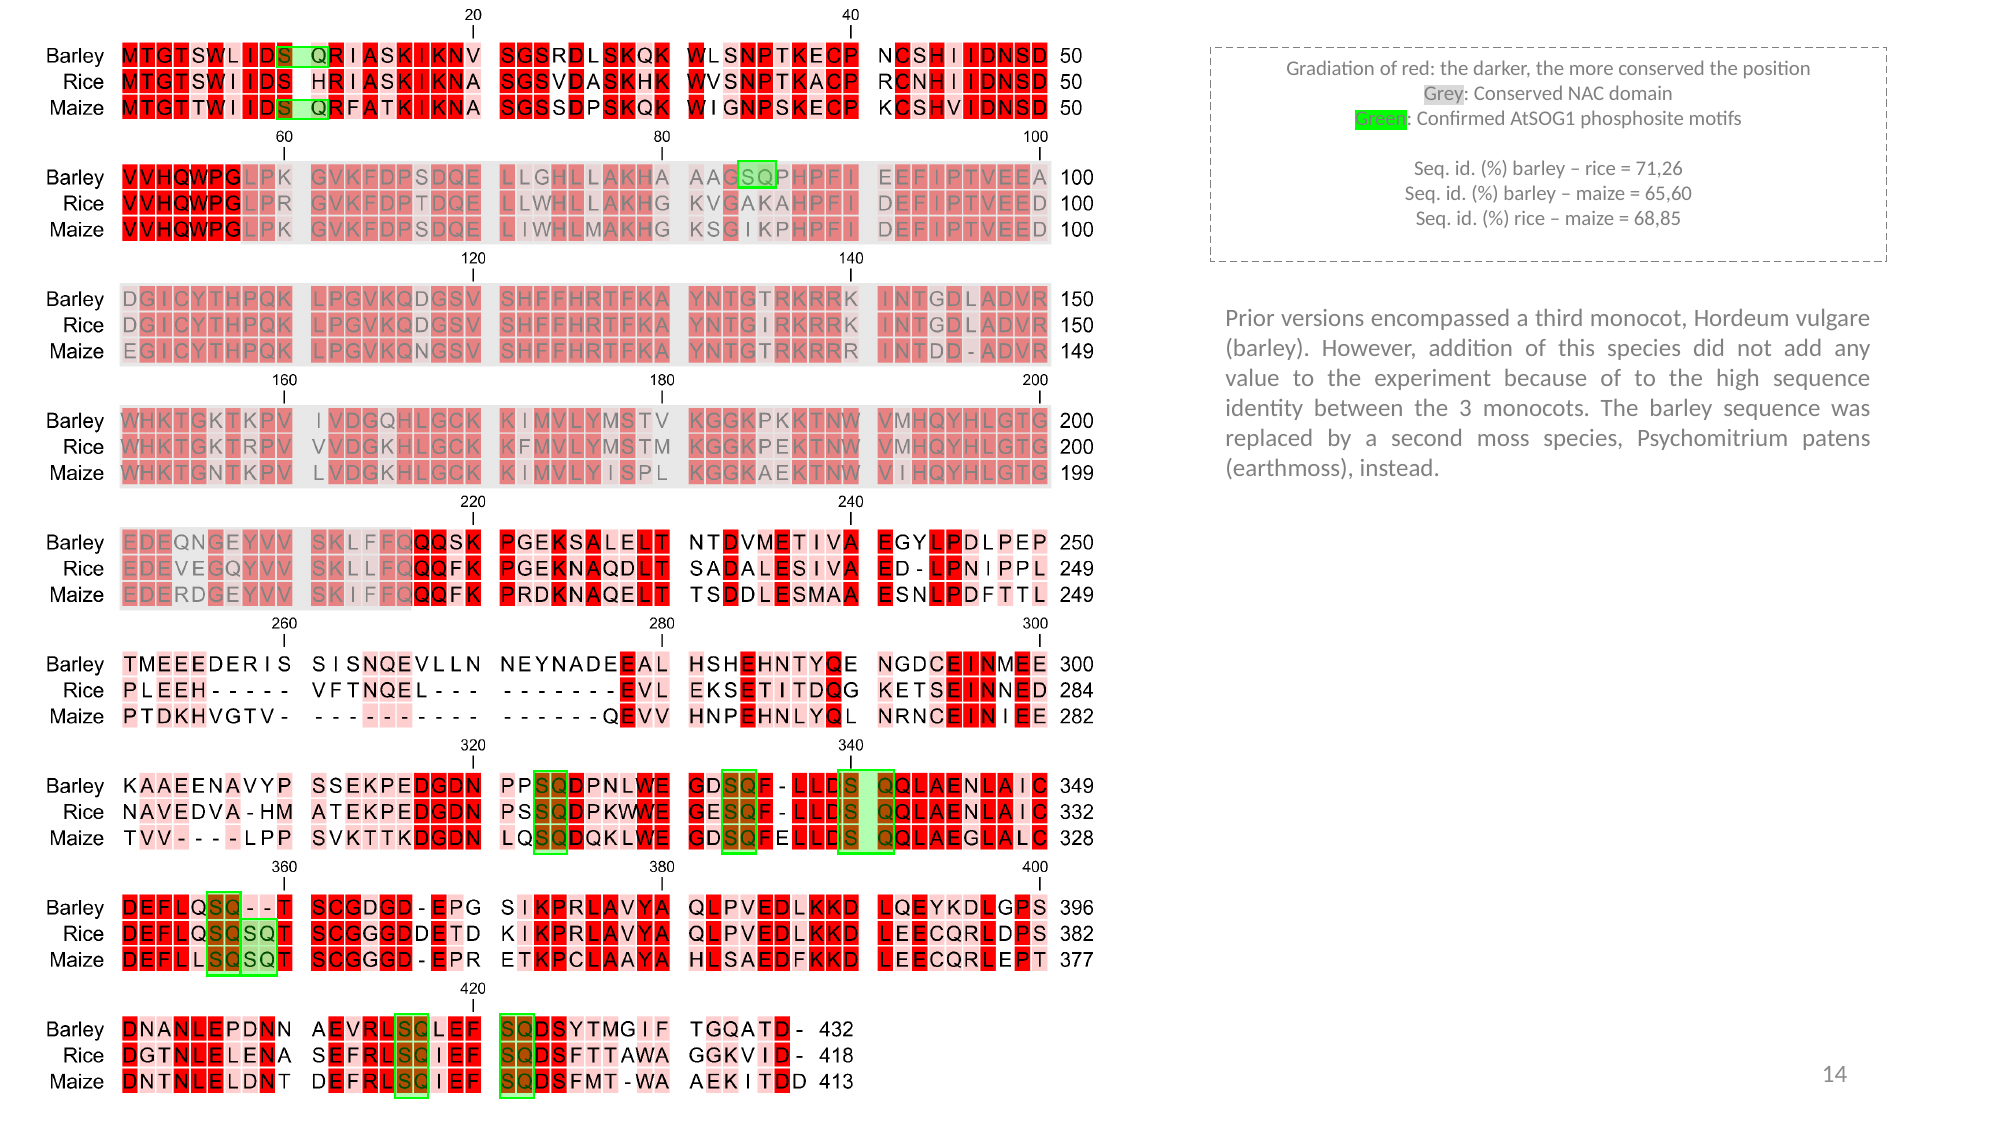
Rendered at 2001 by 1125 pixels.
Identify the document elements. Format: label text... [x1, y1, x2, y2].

text_box Prior versions encompassed a third monocot, Hordeum vulgare (barley). However, addition of this species did not add any value to the experiment because of to the high sequence identity between the 3 monocots. The barley sequence was replaced by a second moss species, Psychomitrium patens (earthmoss), instead. [1210, 294, 1887, 489]
slide_number 14 [1412, 1042, 1863, 1103]
text_box Gradiation of red: the darker, the more conserved the position Grey: Conserved NAC domain Green: Confirmed AtSOG1 phosphosite motifs Seq. id. (%) barley – rice = 71,26 Seq. id. (%) barley – maize = 65,60 Seq. id. (%) rice – maize = 68,85 [1210, 47, 1887, 262]
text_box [37, 0, 1103, 1103]
